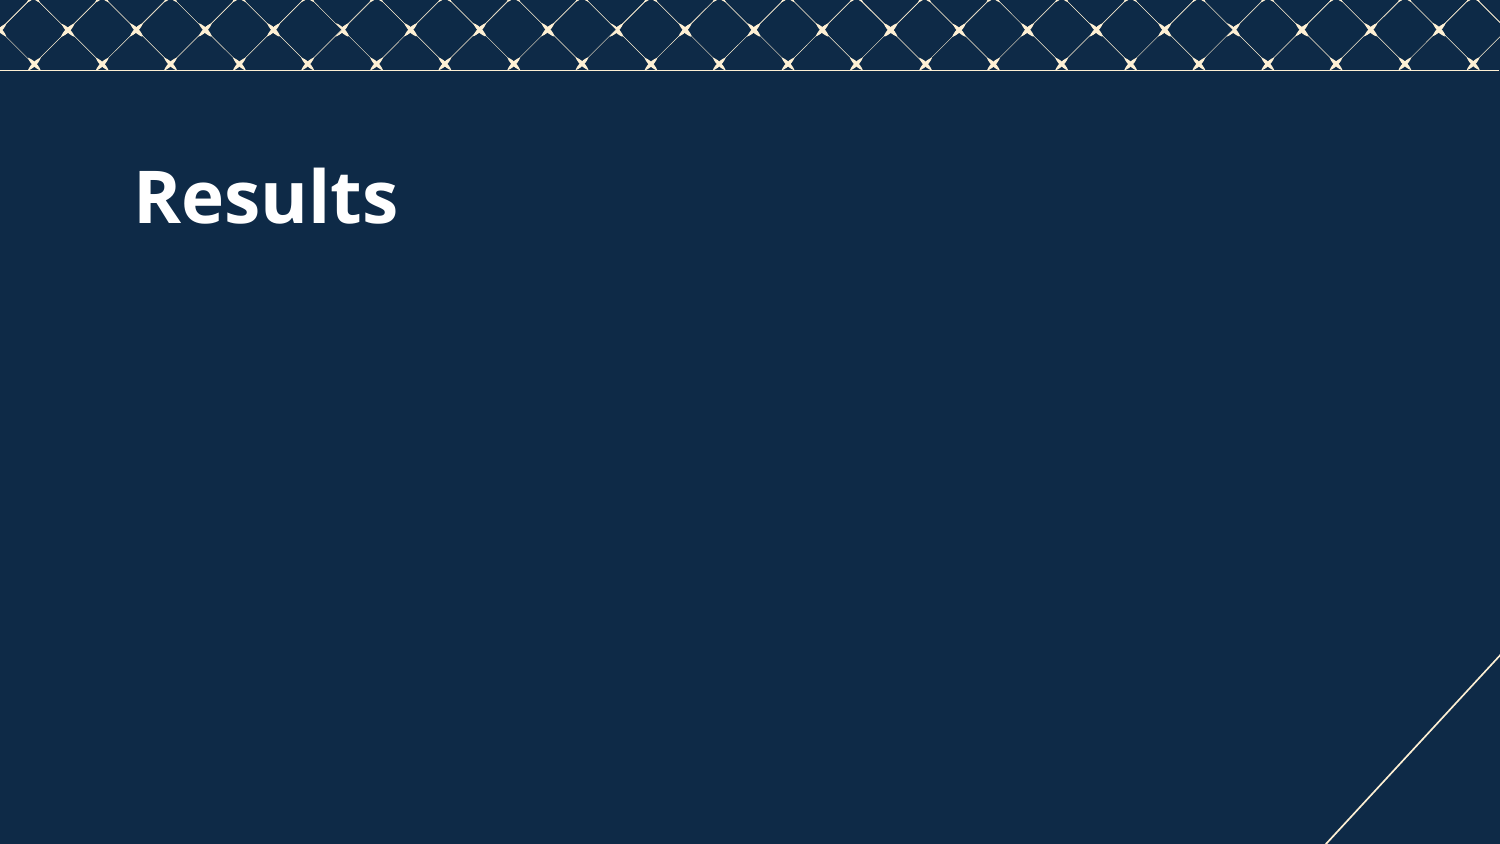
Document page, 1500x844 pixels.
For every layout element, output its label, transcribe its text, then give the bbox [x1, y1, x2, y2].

title Results [118, 135, 1382, 230]
